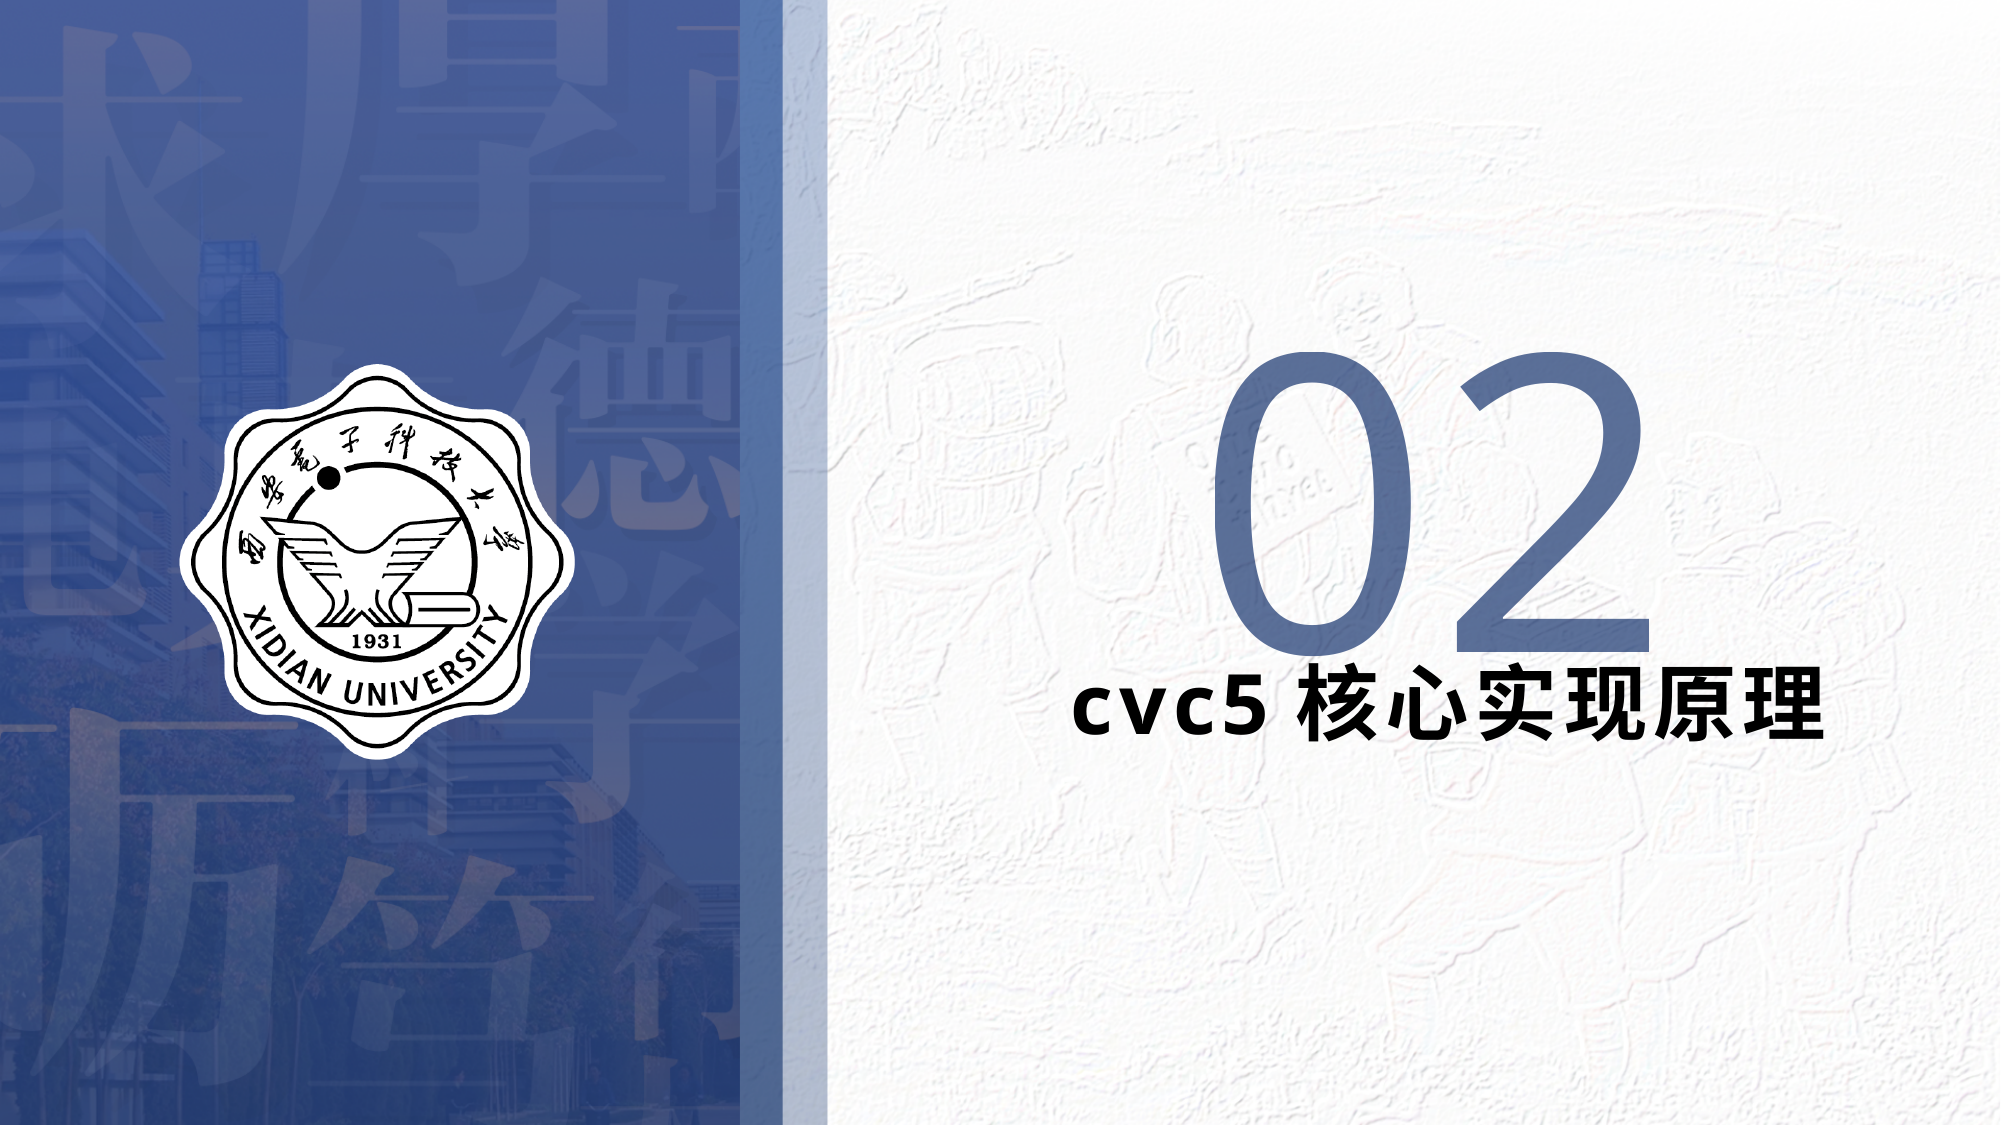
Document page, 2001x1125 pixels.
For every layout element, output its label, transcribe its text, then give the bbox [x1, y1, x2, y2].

text_box cvc5核心实现原理 [1027, 643, 1842, 759]
text_box 02 [1180, 230, 1690, 643]
picture [0, 0, 2001, 1125]
